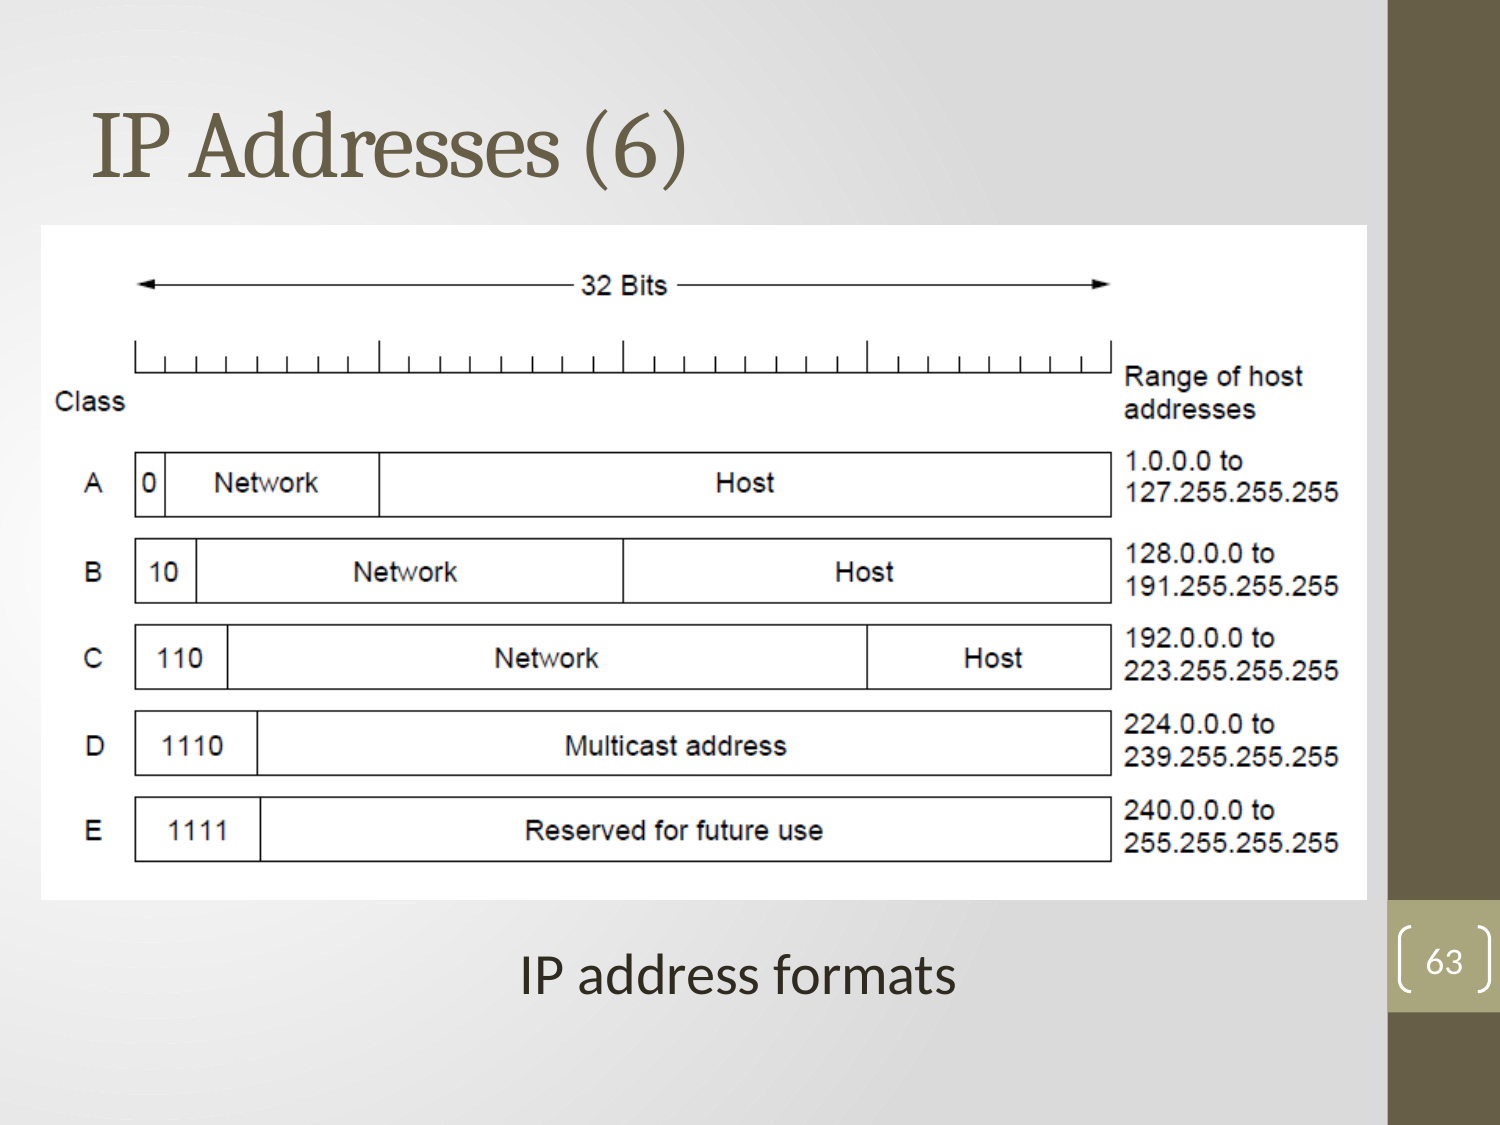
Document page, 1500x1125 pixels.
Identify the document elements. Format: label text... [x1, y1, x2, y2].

title IP Addresses (6) [75, 45, 1325, 218]
list IP address formats [41, 928, 1418, 1067]
slide_number 63 [1397, 925, 1492, 994]
picture [40, 225, 1367, 900]
